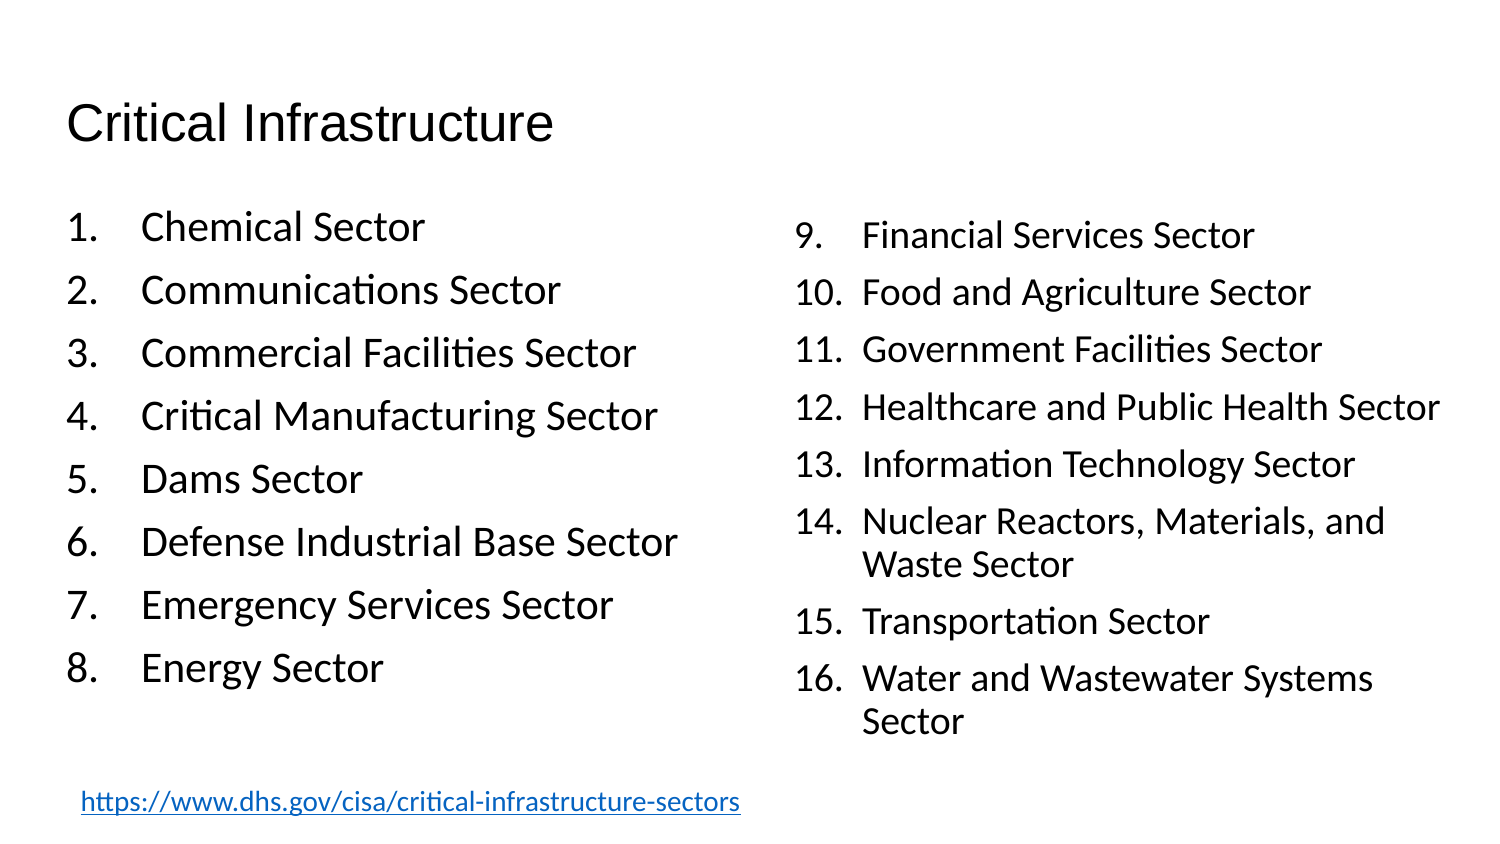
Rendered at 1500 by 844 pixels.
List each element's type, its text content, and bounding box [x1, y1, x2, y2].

list Financial Services Sector Food and Agriculture Sector Government Facilities Sector Healthcare and Public Health Sector Information Technology Sector Nuclear Reactors, Materials, and Waste Sector Transportation Sector Water and Wastewater Systems Sector [778, 199, 1478, 760]
text_box https://www.dhs.gov/cisa/critical-infrastructure-sectors [65, 771, 1156, 803]
list Chemical Sector Communications Sector Commercial Facilities Sector Critical Manufacturing Sector Dams Sector Defense Industrial Base Sector Emergency Services Sector Energy Sector [51, 189, 750, 750]
title Critical Infrastructure [51, 72, 1449, 167]
